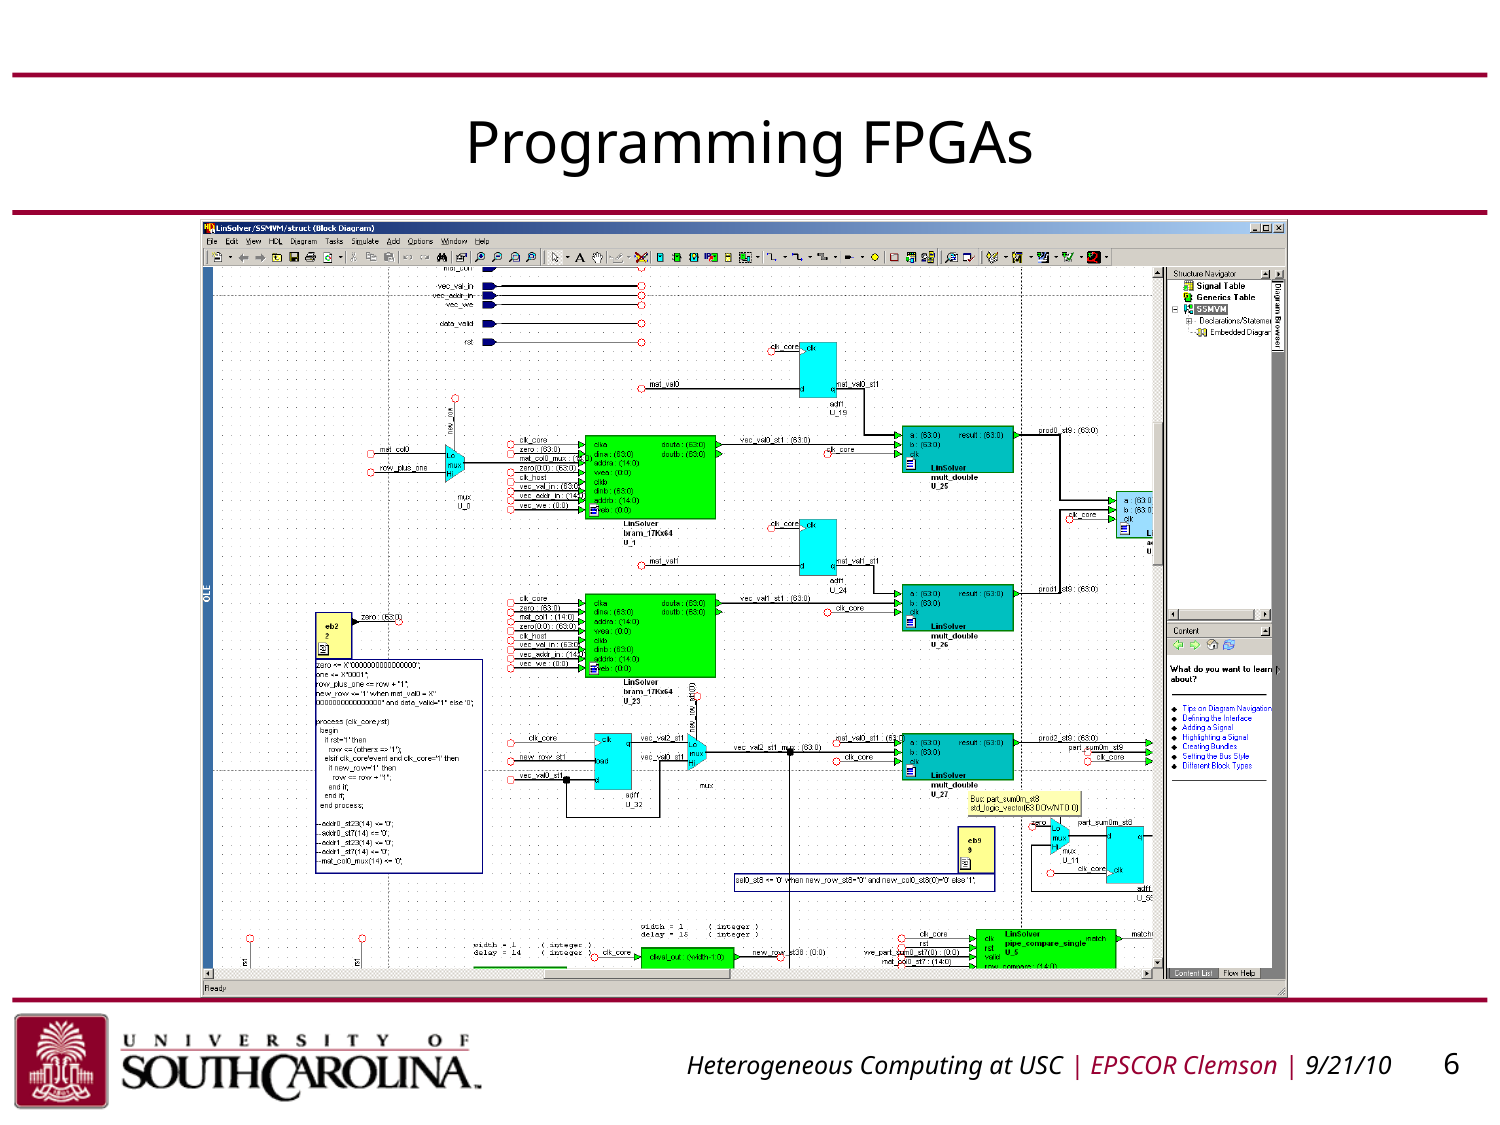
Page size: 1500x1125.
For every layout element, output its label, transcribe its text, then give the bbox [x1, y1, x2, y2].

picture [199, 219, 1288, 998]
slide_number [462, 1037, 1476, 1088]
picture [12, 1012, 488, 1112]
title Programming FPGAs [74, 74, 1426, 206]
